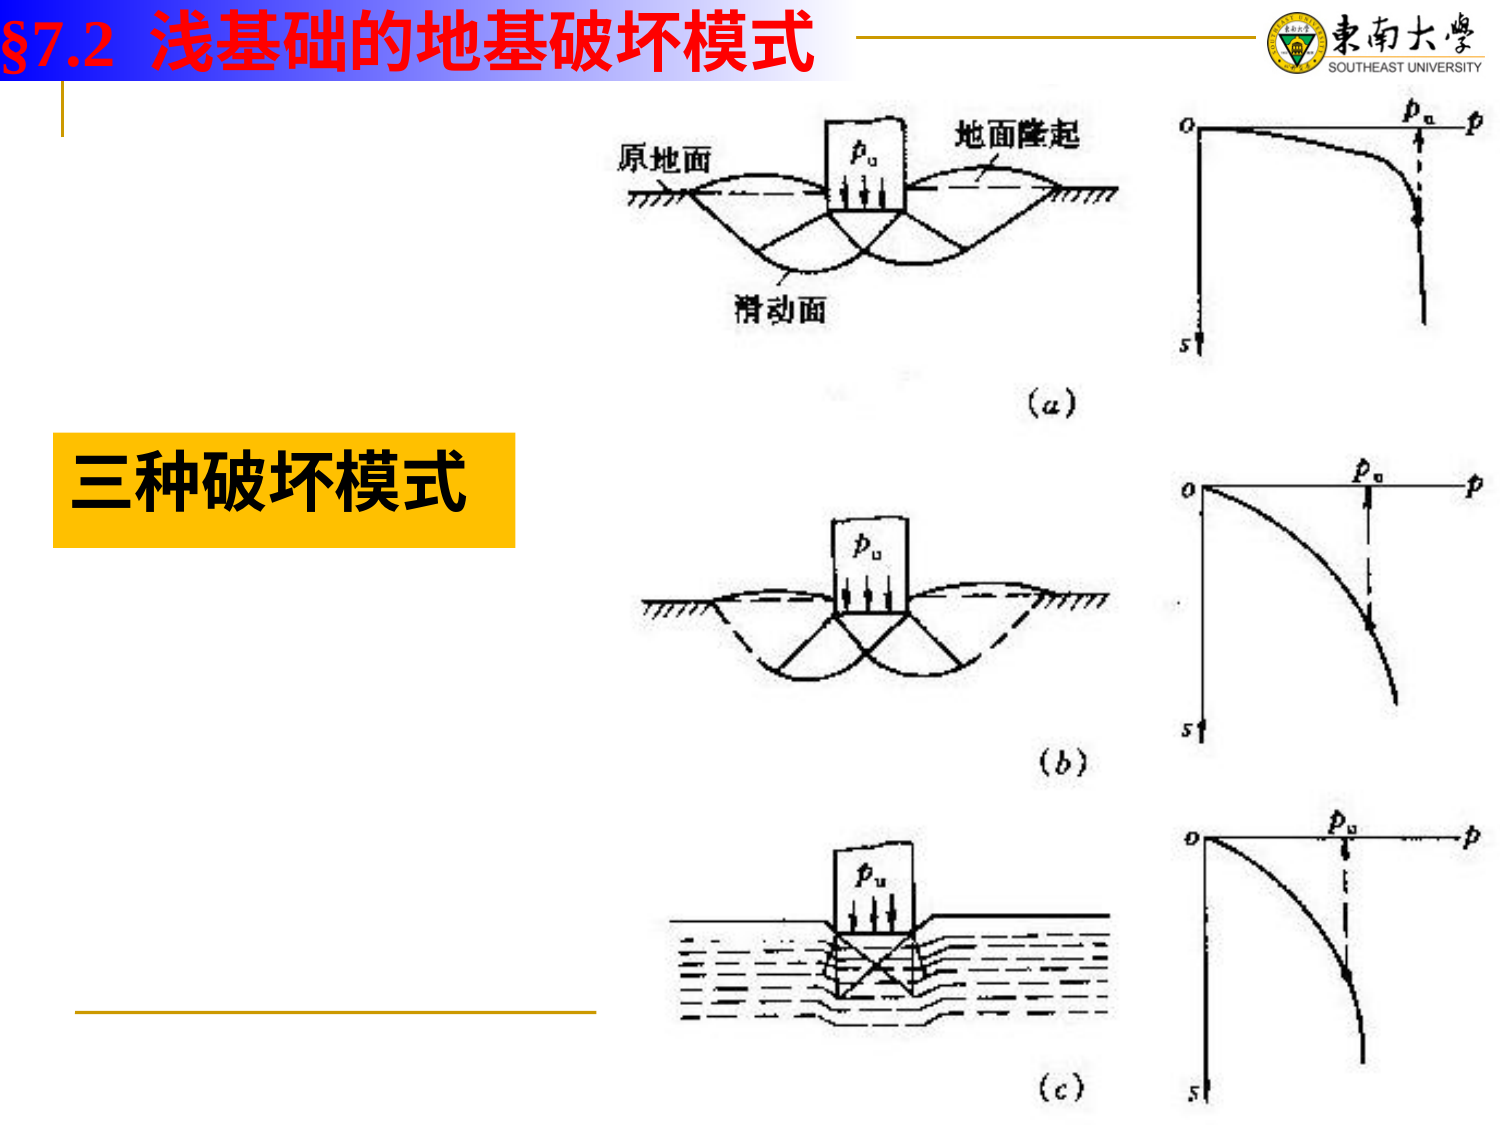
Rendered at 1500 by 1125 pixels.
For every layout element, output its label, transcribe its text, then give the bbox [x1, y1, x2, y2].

title 三种破坏模式 [53, 432, 516, 548]
text_box §7.2 浅基础的地基破坏模式 [0, 0, 857, 81]
picture [596, 83, 1500, 1125]
picture [1256, 10, 1499, 79]
